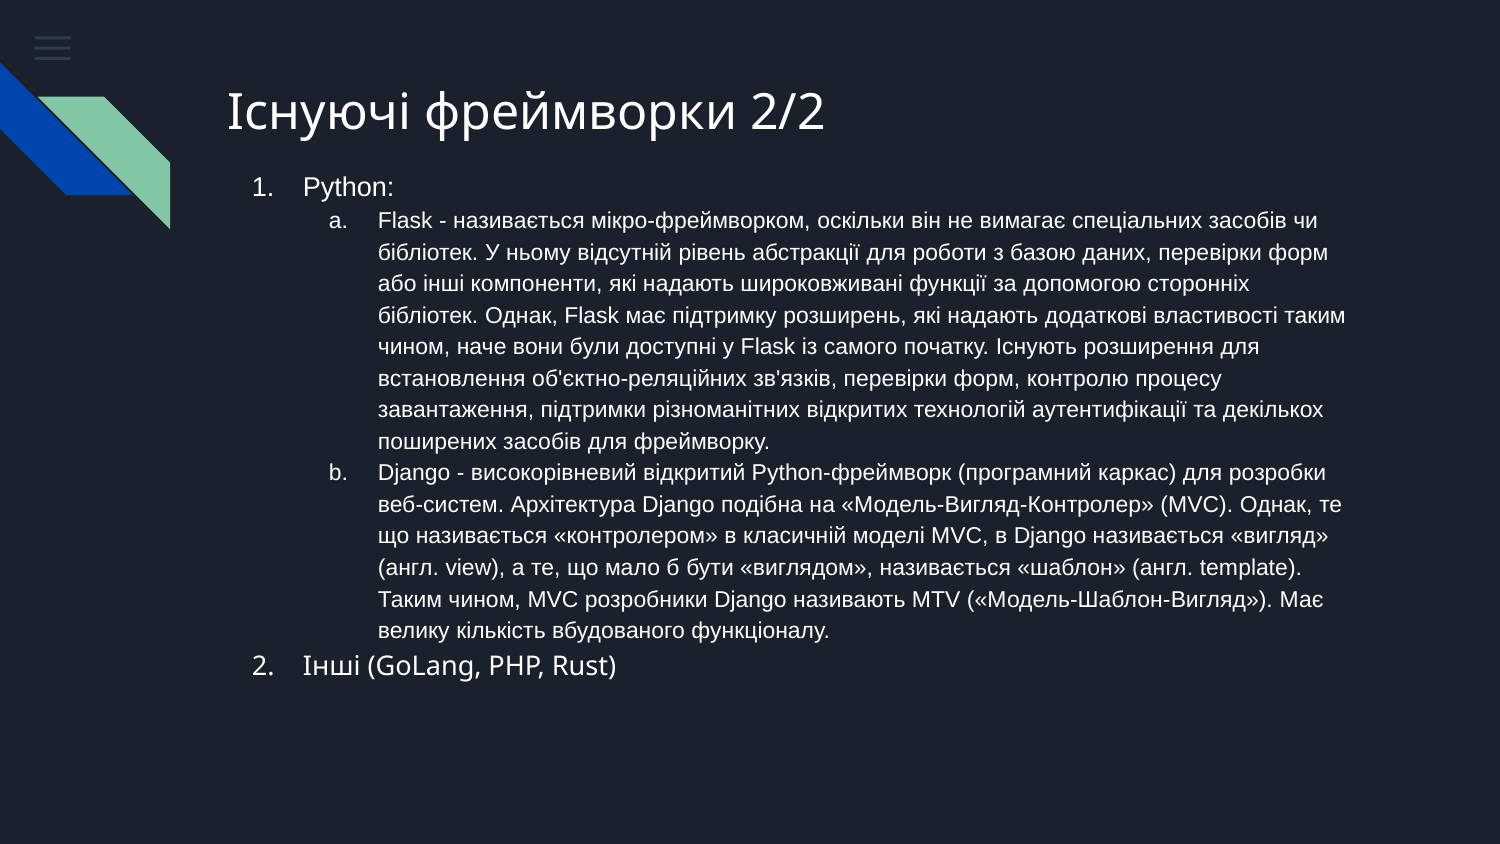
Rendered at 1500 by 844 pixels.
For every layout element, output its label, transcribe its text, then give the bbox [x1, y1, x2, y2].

title Існуючі фреймворки 2/2 [212, 64, 1368, 149]
list Python: Flask - називається мікро-фреймворком, оскільки він не вимагає спеціальних засобів чи бібліотек. У ньому відсутній рівень абстракції для роботи з базою даних, перевірки форм або інші компоненти, які надають широковживані функції за допомогою сторонніх бібліотек. Однак, Flask має підтримку розширень, які надають додаткові властивості таким чином, наче вони були доступні у Flask із самого початку. Існують розширення для встановлення об'єктно-реляційних зв'язків, перевірки форм, контролю процесу завантаження, підтримки різноманітних відкритих технологій аутентифікації та декількох поширених засобів для фреймворку. Django - високорівневий відкритий Python-фреймворк (програмний каркас) для розробки веб-систем. Архітектура Django подібна на «Модель-Вигляд-Контролер» (MVC). Однак, те що називається «контролером» в класичній моделі MVC, в Django називається «вигляд» (англ. view), а те, що мало б бути «виглядом», називається «шаблон» (англ. template). Таким чином, MVC розробники Django називають MTV («Модель-Шаблон-Вигляд»). Має велику кількість вбудованого функціоналу. Інші (GoLang, PHP, Rust) [212, 149, 1368, 788]
